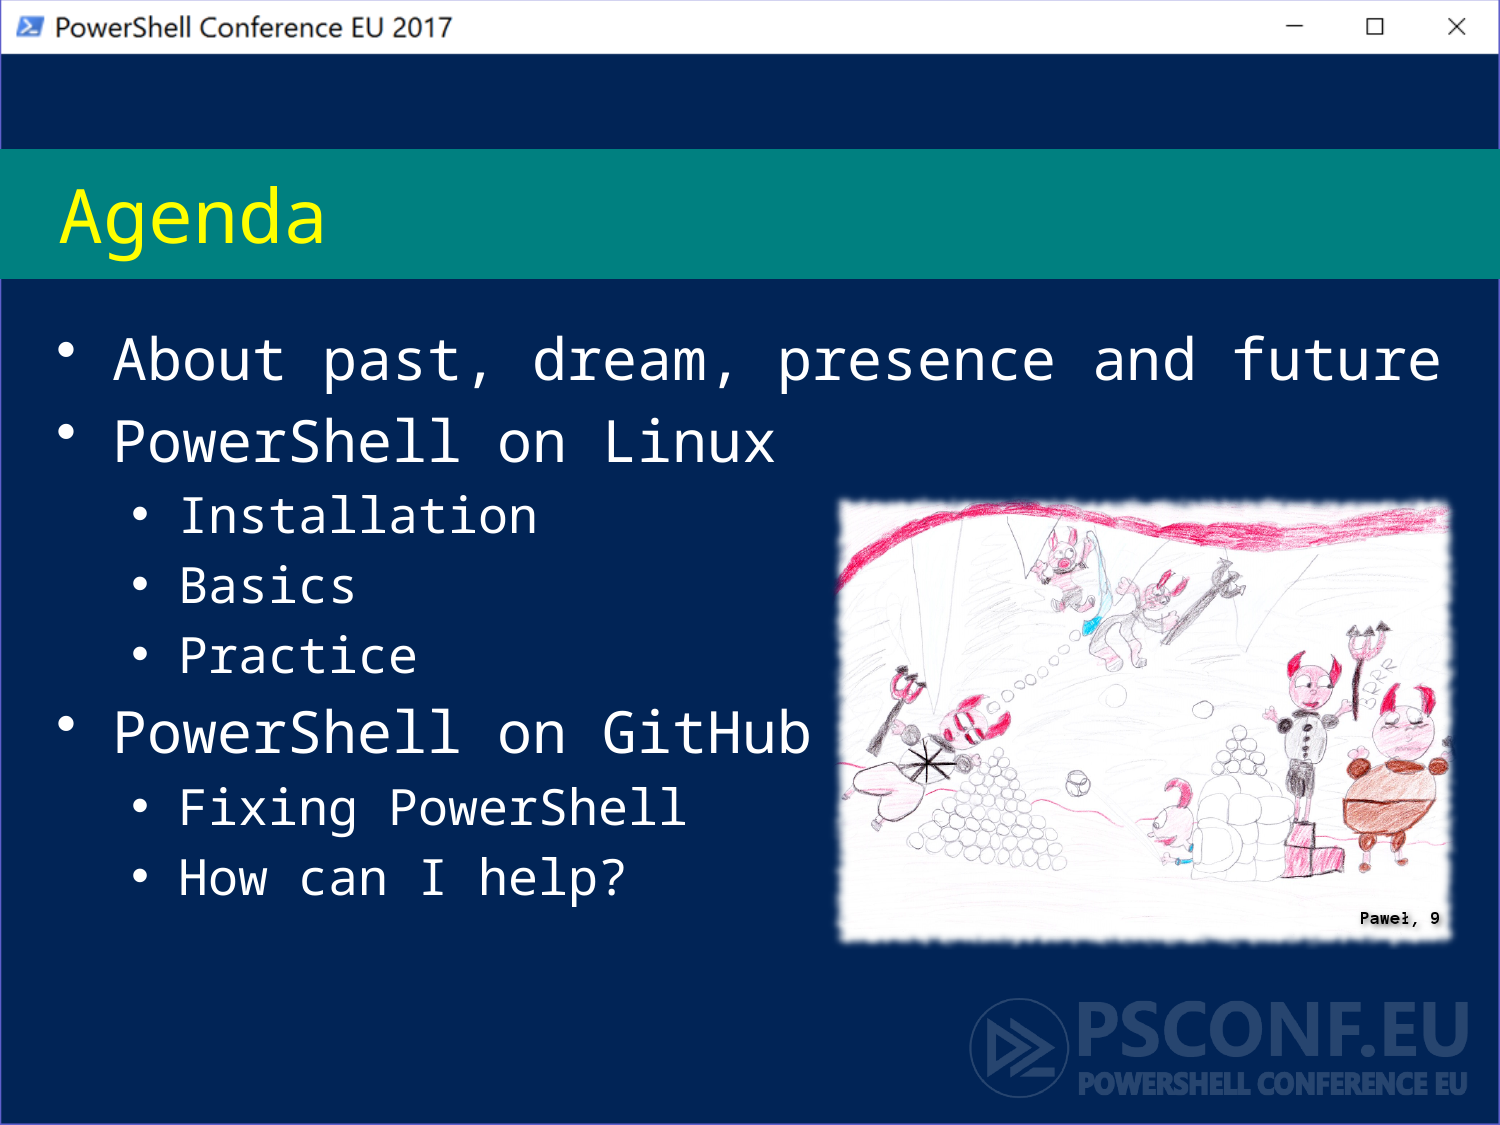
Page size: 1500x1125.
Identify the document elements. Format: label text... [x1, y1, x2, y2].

picture [0, 279, 1500, 1125]
title Agenda [0, 149, 1500, 279]
picture [0, 0, 1500, 149]
list About past, dream, presence and future PowerShell on Linux Installation Basics Practice PowerShell on GitHub Fixing PowerShell How can I help? [41, 314, 1459, 1035]
